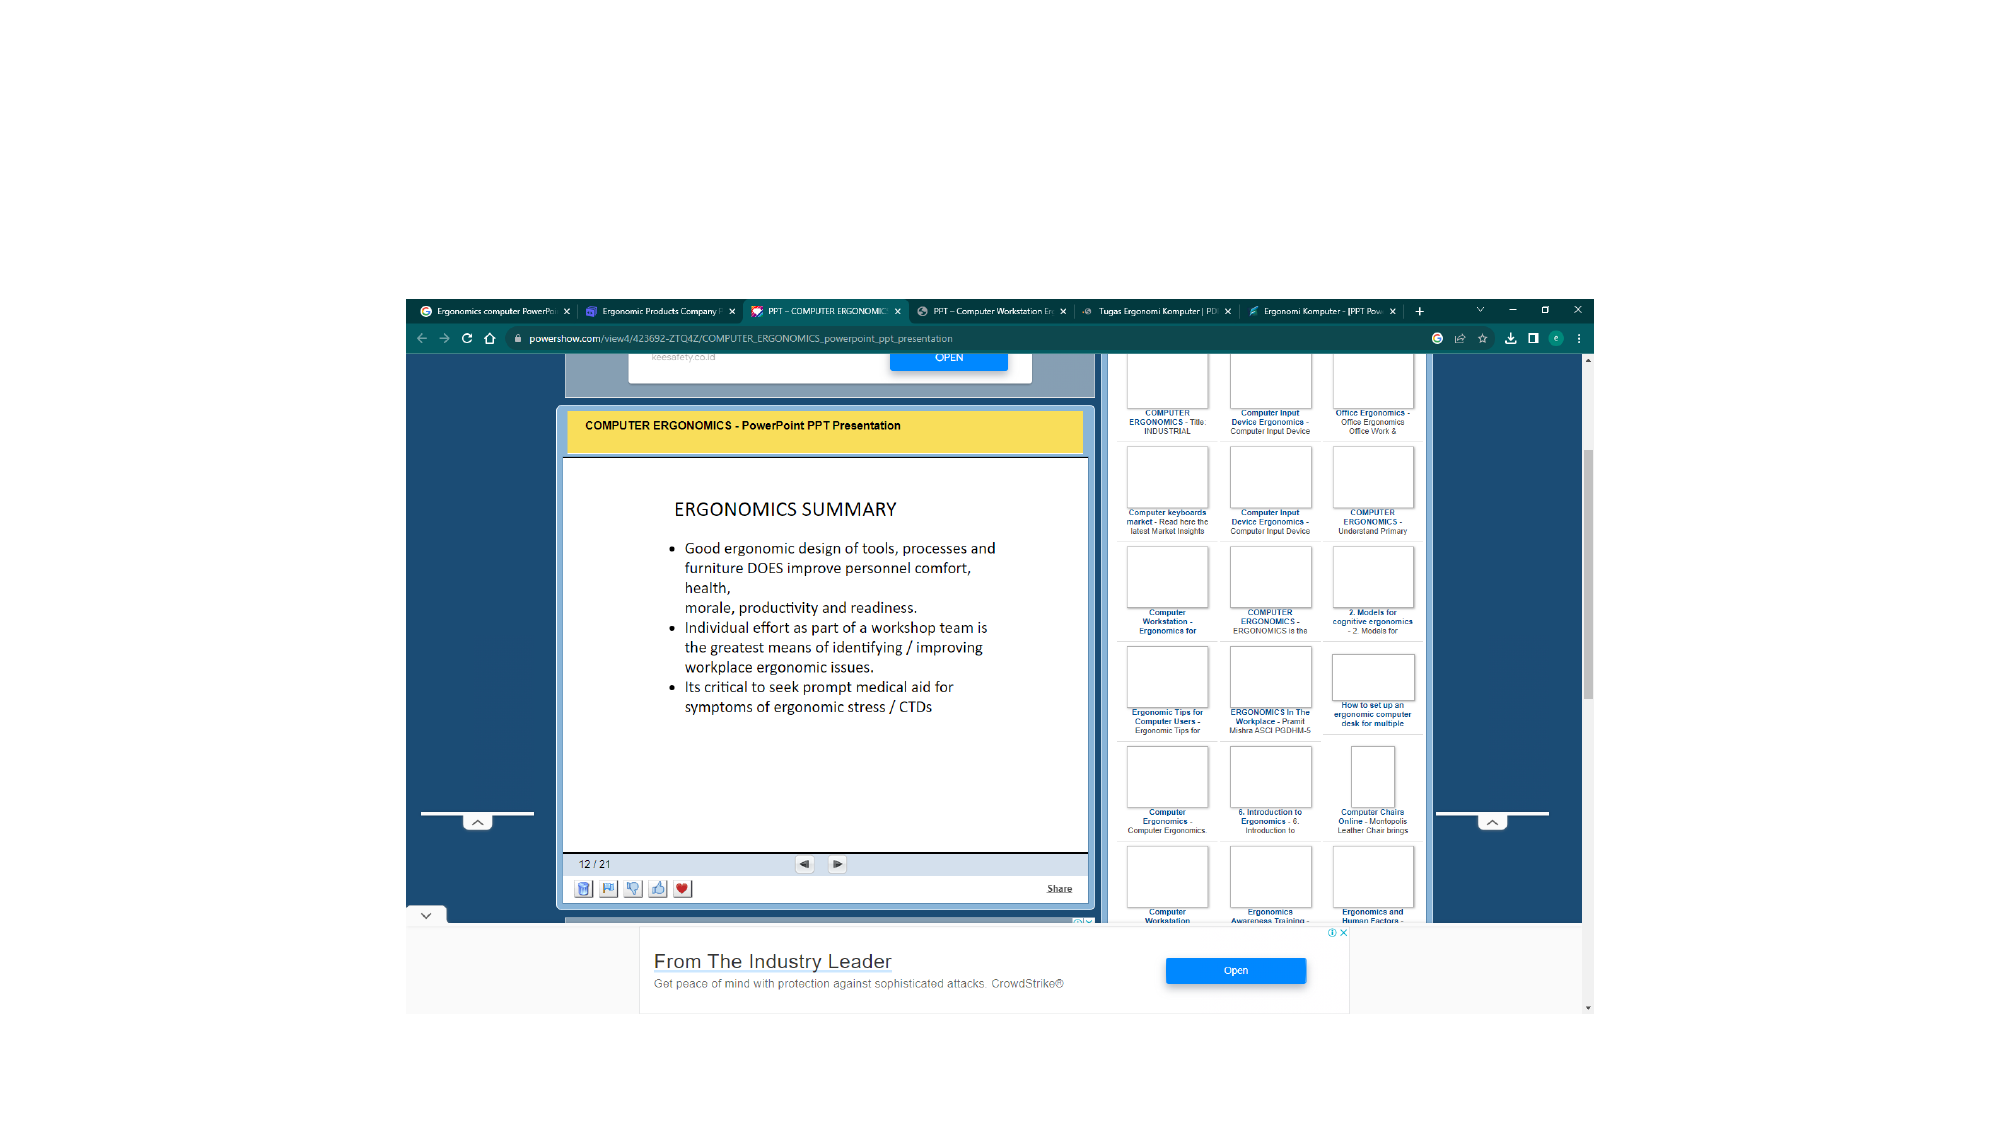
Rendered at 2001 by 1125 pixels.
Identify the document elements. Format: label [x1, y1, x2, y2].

list [406, 299, 1594, 1014]
